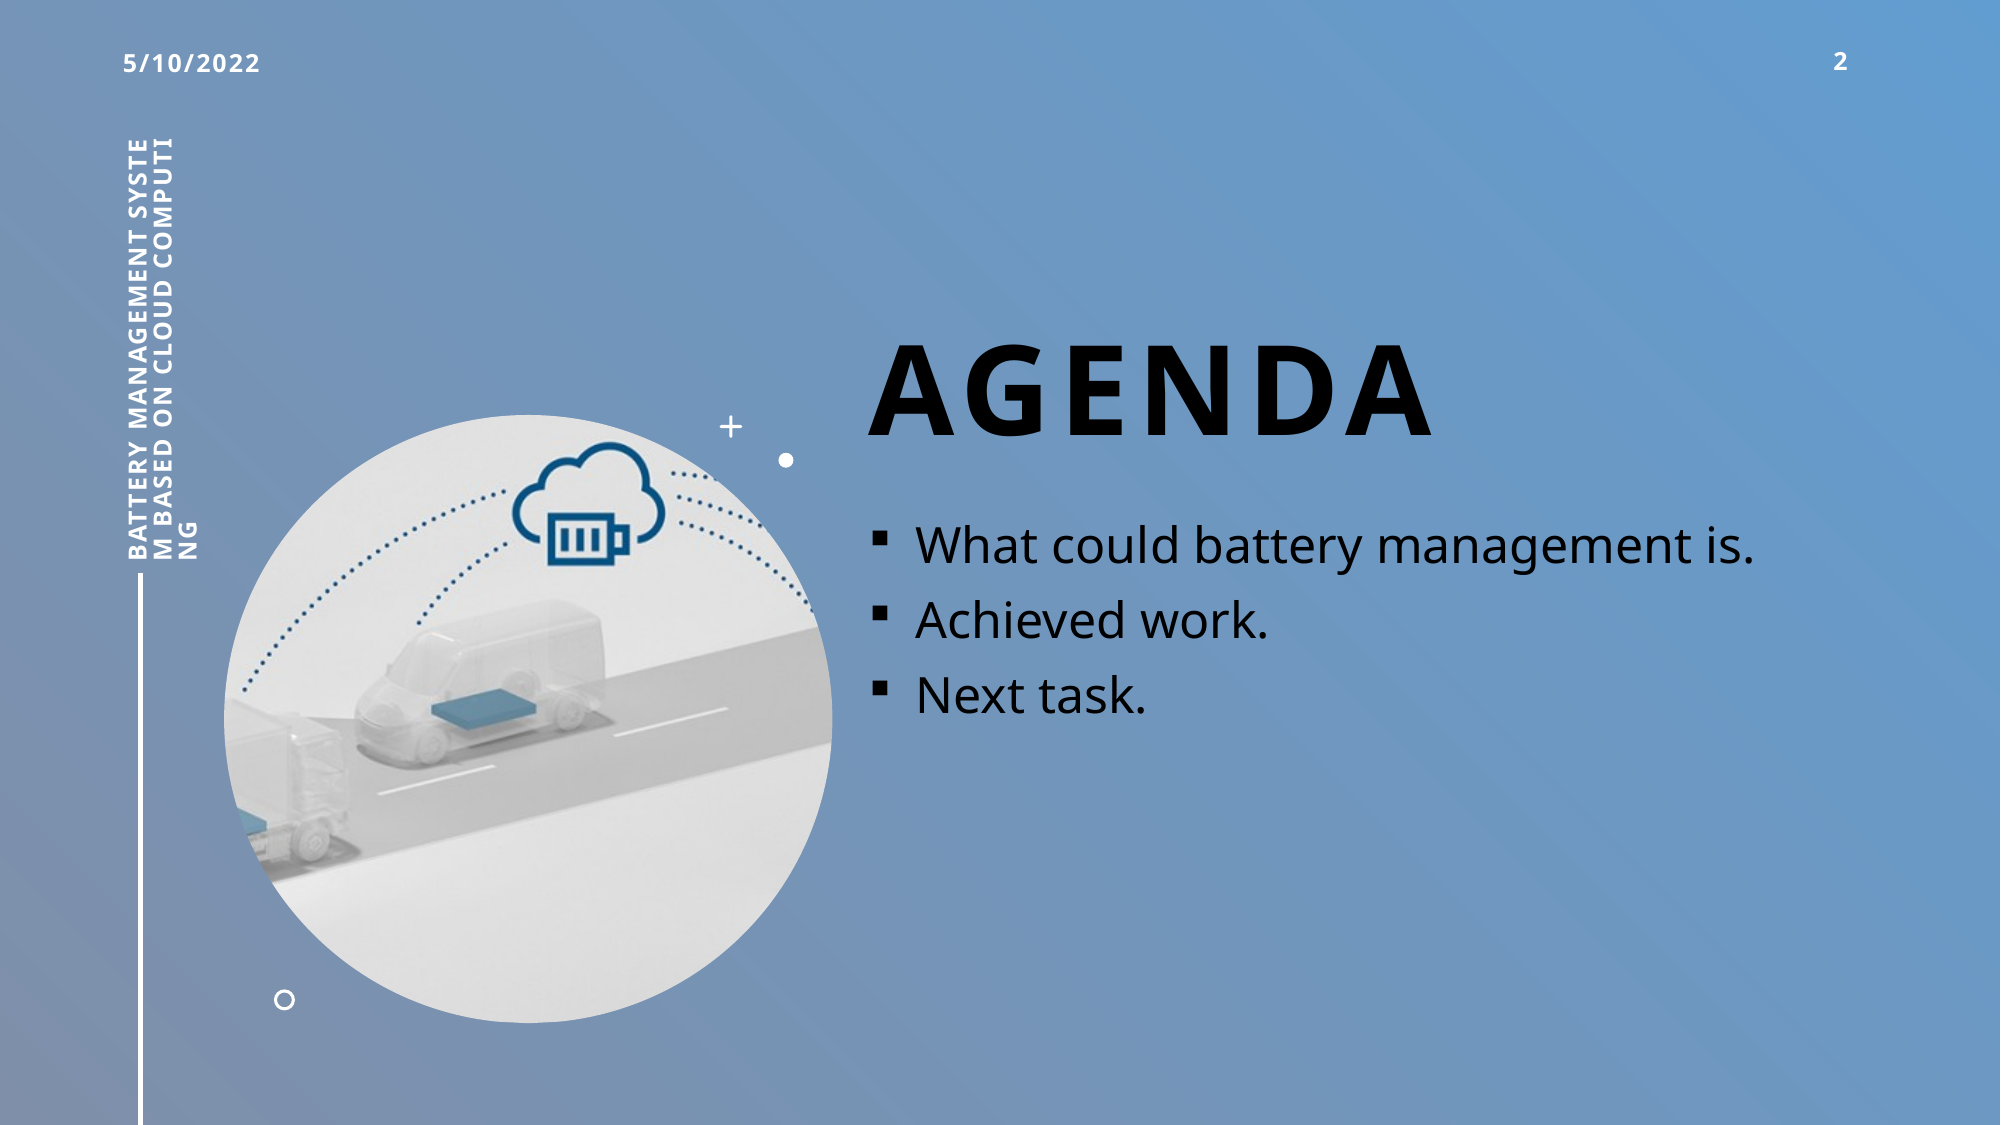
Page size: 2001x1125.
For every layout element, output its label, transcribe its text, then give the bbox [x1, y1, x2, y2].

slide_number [108, 33, 558, 93]
slide_number 2 [1412, 33, 1863, 93]
footer Battery Management System based on Cloud Computing [108, 119, 169, 577]
picture [224, 414, 833, 1024]
title Agenda [853, 96, 1811, 470]
list What could battery management is. Achieved work. Next task. [853, 513, 1811, 1025]
